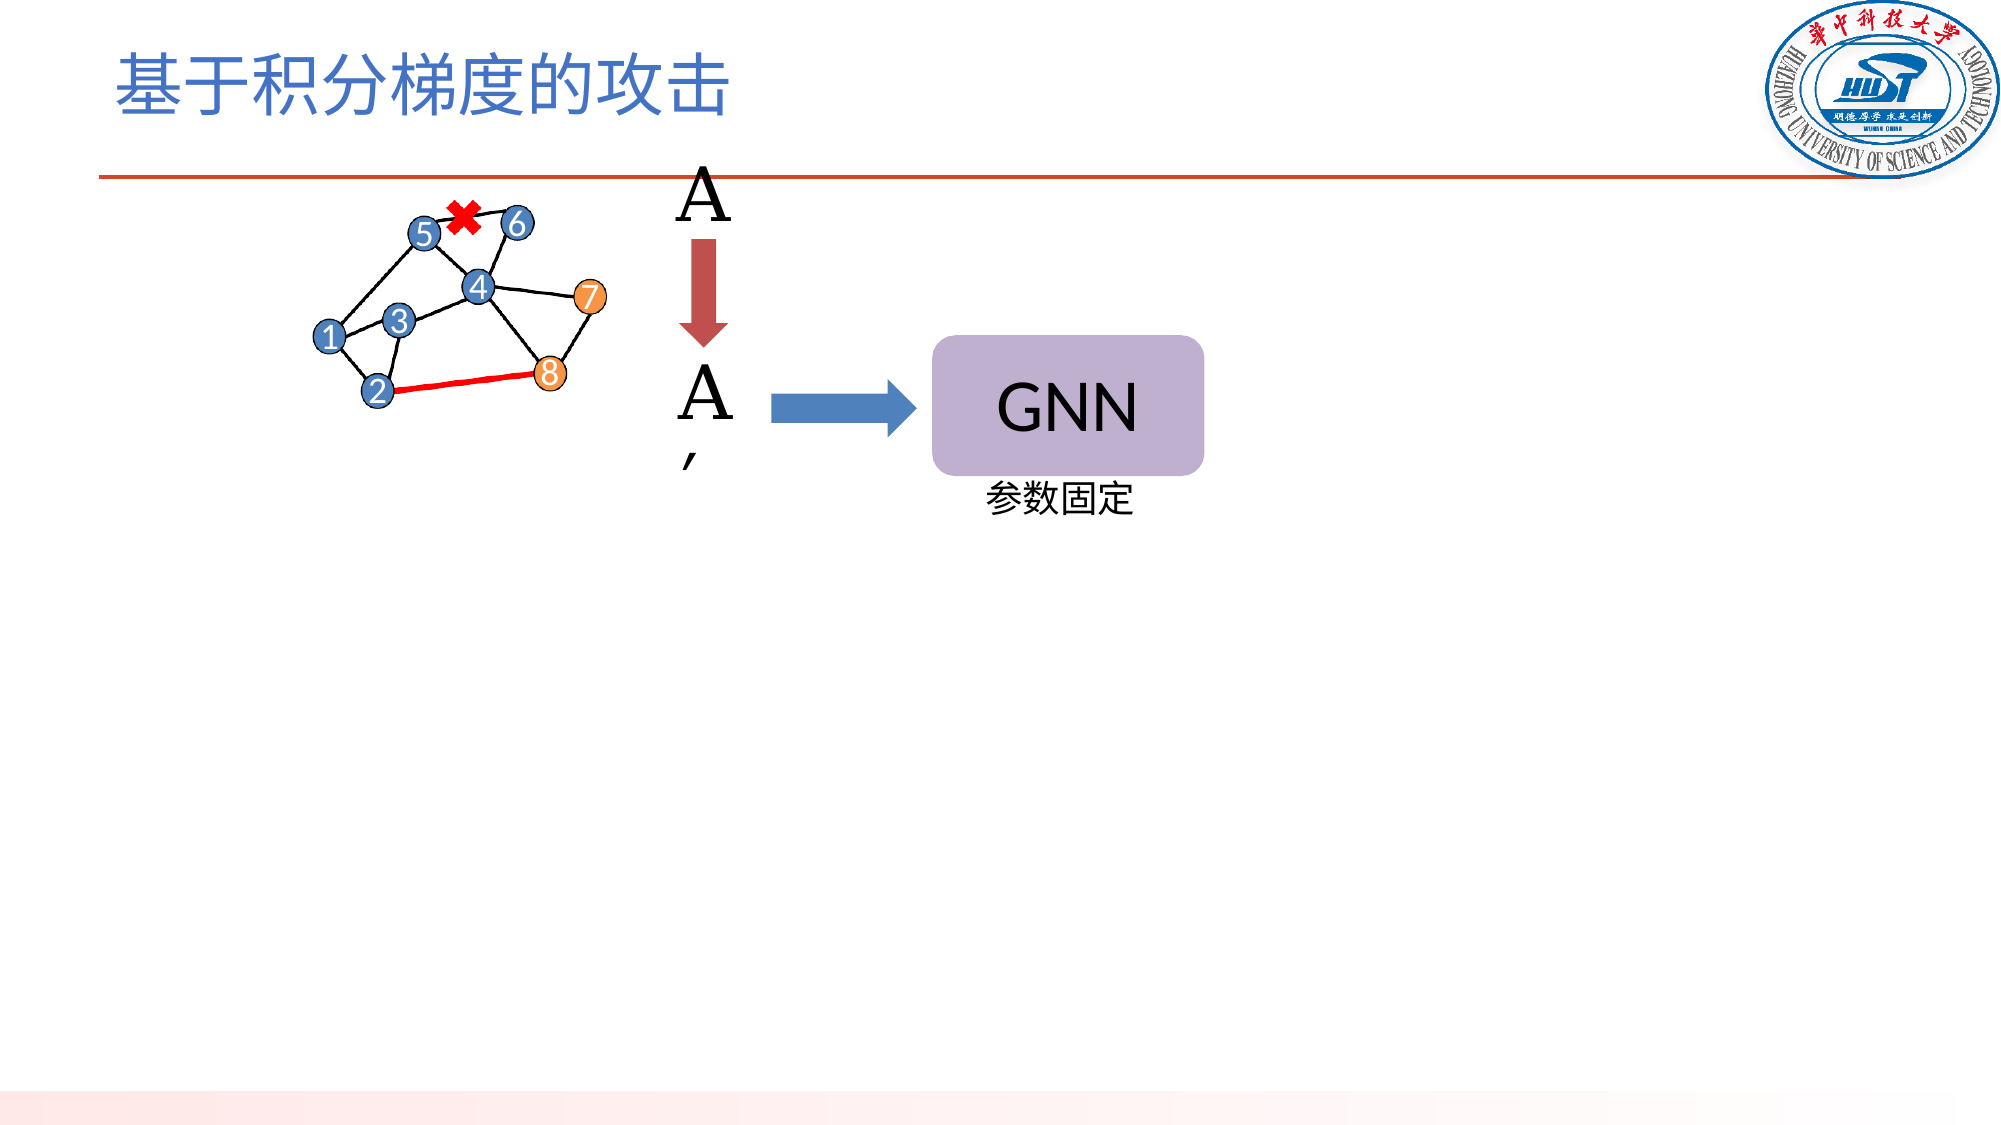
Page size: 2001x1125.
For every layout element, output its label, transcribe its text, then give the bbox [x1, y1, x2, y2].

text_box 7 [578, 272, 602, 318]
text_box 2 [366, 365, 390, 411]
text_box 3 [387, 295, 411, 341]
text_box [679, 239, 729, 344]
text_box [932, 335, 1205, 477]
text_box 5 [412, 209, 436, 255]
text_box [312, 200, 607, 409]
text_box A [674, 146, 726, 237]
text_box 4 [466, 262, 490, 308]
picture [1765, 0, 2000, 179]
text_box 8 [538, 348, 562, 394]
text_box GNN 参数固定 [982, 356, 1143, 521]
text_box 6 [505, 198, 529, 244]
text_box [771, 379, 917, 438]
title 基于积分梯度的攻击 [99, 0, 1825, 177]
text_box 1 [318, 311, 342, 357]
text_box A′ [613, 344, 748, 525]
